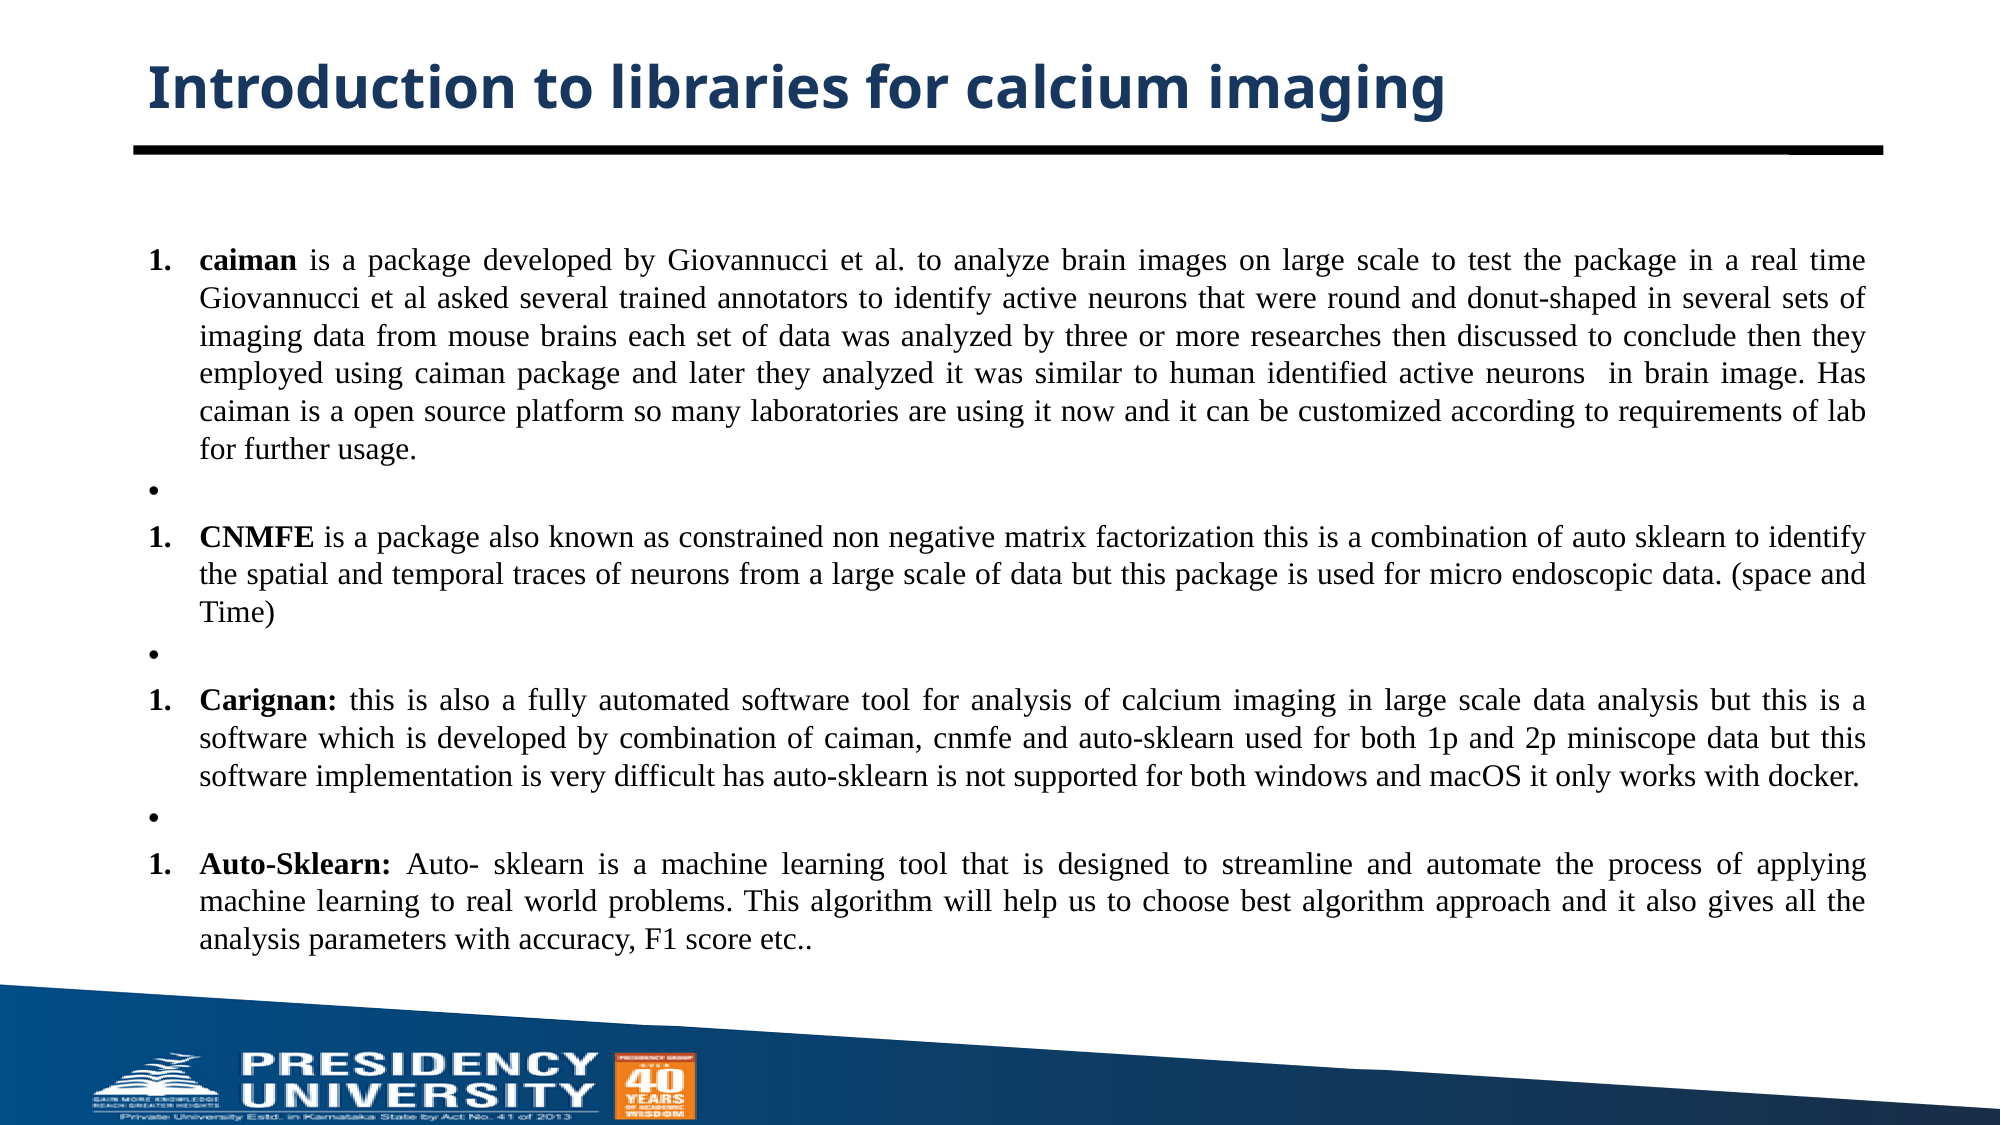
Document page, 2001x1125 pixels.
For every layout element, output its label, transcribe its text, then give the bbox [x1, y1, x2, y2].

title Introduction to libraries for calcium imaging [133, 45, 1884, 125]
picture [0, 982, 2000, 1125]
list caiman is a package developed by Giovannucci et al. to analyze brain images on large scale to test the package in a real time Giovannucci et al asked several trained annotators to identify active neurons that were round and donut-shaped in several sets of imaging data from mouse brains each set of data was analyzed by three or more researches then discussed to conclude then they employed using caiman package and later they analyzed it was similar to human identified active neurons in brain image. Has caiman is a open source platform so many laboratories are using it now and it can be customized according to requirements of lab for further usage. CNMFE is a package also known as constrained non negative matrix factorization this is a combination of auto sklearn to identify the spatial and temporal traces of neurons from a large scale of data but this package is used for micro endoscopic data. (space and Time) Carignan: this is also a fully automated software tool for analysis of calcium imaging in large scale data analysis but this is a software which is developed by combination of caiman, cnmfe and auto-sklearn used for both 1p and 2p miniscope data but this software implementation is very difficult has auto-sklearn is not supported for both windows and macOS it only works with docker. Auto-Sklearn: Auto- sklearn is a machine learning tool that is designed to streamline and automate the process of applying machine learning to real world problems. This algorithm will help us to choose best algorithm approach and it also gives all the analysis parameters with accuracy, F1 score etc.. [133, 187, 1884, 1000]
